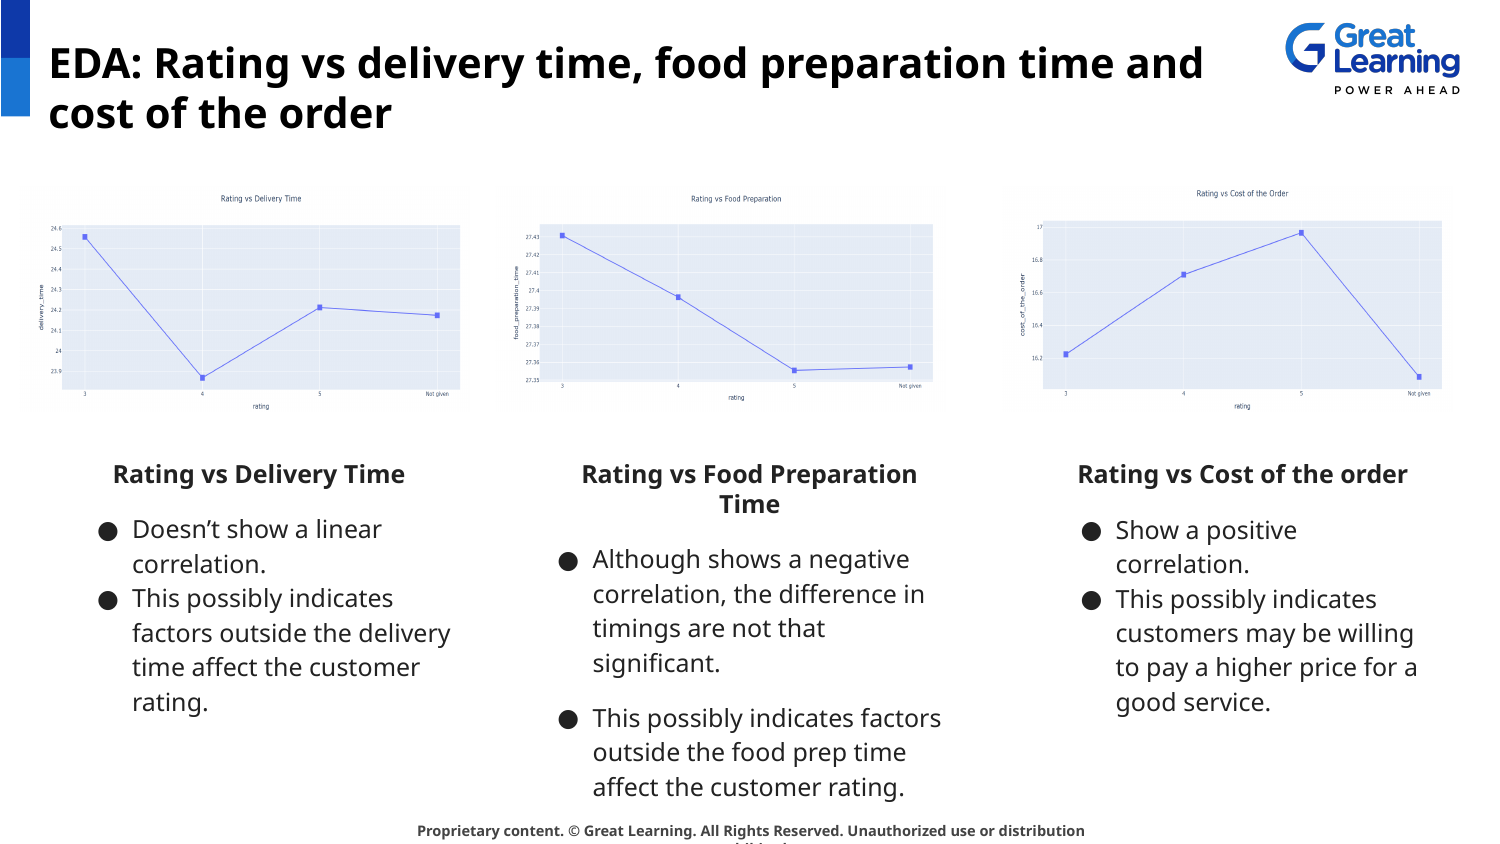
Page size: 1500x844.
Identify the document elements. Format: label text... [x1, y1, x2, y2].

text_box Rating vs Cost of the order Show a positive correlation. This possibly indicates customers may be willing to pay a higher price for a good service. [1033, 443, 1453, 783]
title EDA: Rating vs delivery time, food preparation time and cost of the order [33, 21, 1278, 116]
picture [1002, 186, 1453, 413]
text_box Rating vs Food Preparation Time Although shows a negative correlation, the difference in timings are not that significant. This possibly indicates factors outside the food prep time affect the customer rating. [540, 443, 960, 783]
picture [1258, 11, 1487, 106]
text_box Rating vs Delivery Time Doesn’t show a linear correlation. This possibly indicates factors outside the delivery time affect the customer rating. [49, 443, 470, 783]
picture [494, 186, 946, 413]
picture [18, 186, 470, 413]
